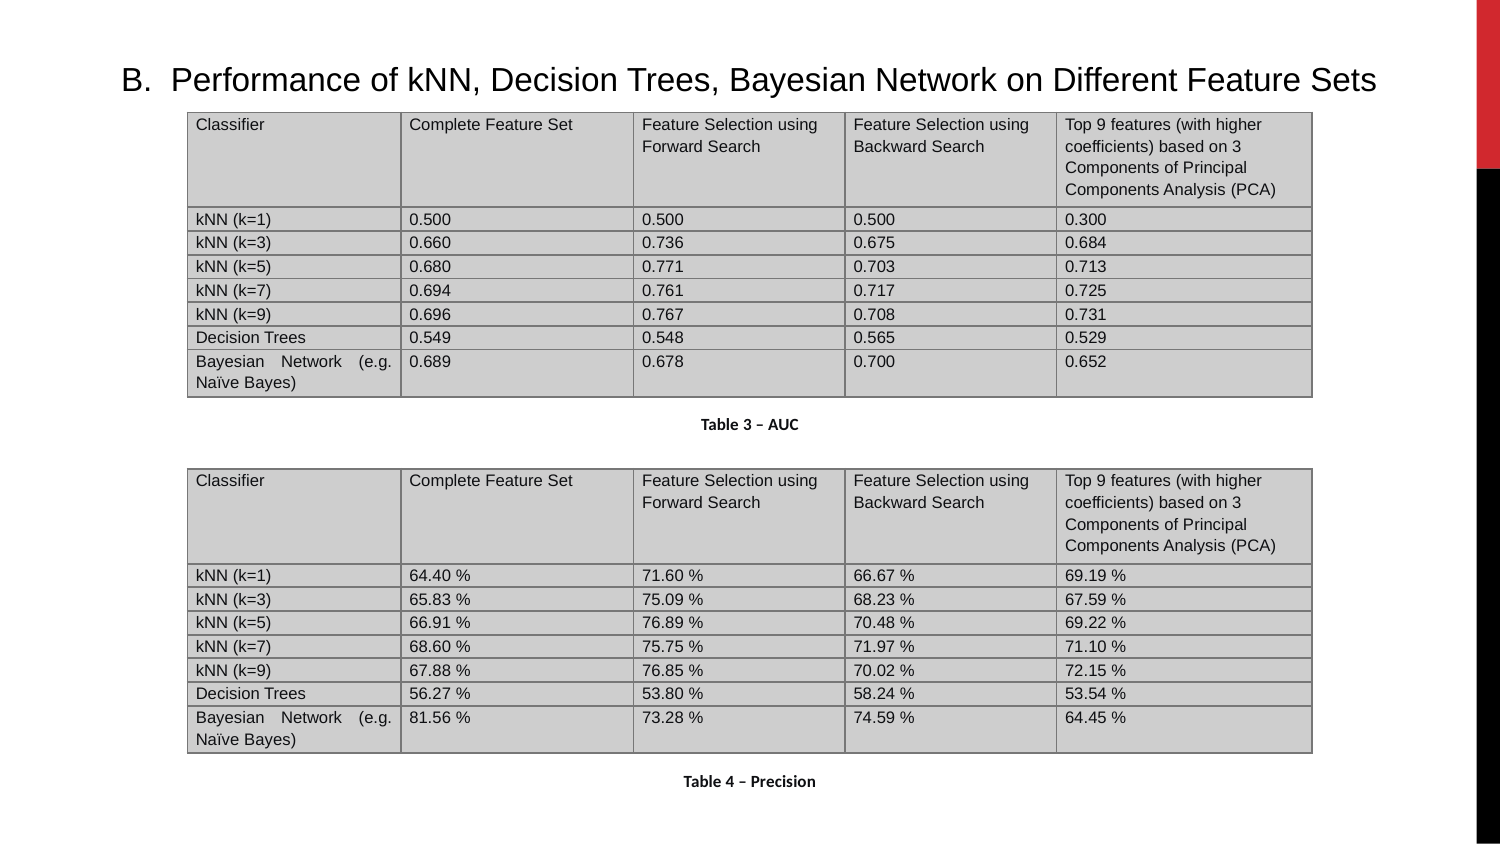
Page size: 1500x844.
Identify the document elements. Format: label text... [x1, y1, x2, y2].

table_cell 0.548 [634, 327, 844, 349]
table_cell 0.694 [402, 279, 633, 301]
table_cell 0.529 [1057, 327, 1311, 349]
table_cell 64.40 % [402, 565, 633, 586]
table_cell 0.300 [1057, 208, 1311, 230]
table_cell 65.83 % [402, 588, 633, 610]
table_cell 0.725 [1057, 279, 1311, 301]
table_cell 70.02 % [846, 659, 1056, 681]
table_cell kNN (k=9) [188, 659, 400, 681]
table_header Top 9 features (with higher coefficients) based on 3 Components of Principal Components Analysis (PCA) [1057, 113, 1311, 206]
text_box B. Performance of kNN, Decision Trees, Bayesian Network on Different Feature Sets [69, 50, 1431, 106]
table_cell 0.708 [846, 303, 1056, 325]
table_cell 71.60 % [634, 565, 844, 586]
table_cell 0.717 [846, 279, 1056, 301]
table_cell 68.23 % [846, 588, 1056, 610]
table_cell kNN (k=3) [188, 588, 400, 610]
table_cell 74.59 % [846, 707, 1056, 752]
table_cell 58.24 % [846, 683, 1056, 705]
table_header Complete Feature Set [402, 113, 633, 206]
table_cell 0.684 [1057, 232, 1311, 254]
table_cell 81.56 % [402, 707, 633, 752]
table_cell 0.675 [846, 232, 1056, 254]
table_cell 0.689 [402, 350, 633, 396]
table_cell kNN (k=7) [188, 636, 400, 657]
table_cell 0.700 [846, 350, 1056, 396]
table_cell 0.696 [402, 303, 633, 325]
table_header Feature Selection using Forward Search [634, 113, 844, 206]
table_cell Decision Trees [188, 327, 400, 349]
table_cell Bayesian Network (e.g. Naïve Bayes) [188, 350, 400, 396]
text_box Table 4 – Precision [672, 764, 828, 797]
table_cell 0.549 [402, 327, 633, 349]
table_cell 0.731 [1057, 303, 1311, 325]
table_cell 69.22 % [1057, 612, 1311, 634]
table_cell 66.67 % [846, 565, 1056, 586]
table_cell kNN (k=9) [188, 303, 400, 325]
table_cell kNN (k=3) [188, 232, 400, 254]
table_cell 53.54 % [1057, 683, 1311, 705]
table_cell 68.60 % [402, 636, 633, 657]
table_cell 76.85 % [634, 659, 844, 681]
table_cell 0.500 [402, 208, 633, 230]
table_cell kNN (k=5) [188, 612, 400, 634]
table_header Classifier [188, 470, 400, 563]
table_cell 56.27 % [402, 683, 633, 705]
table_cell Bayesian Network (e.g. Naïve Bayes) [188, 707, 400, 752]
table_cell 70.48 % [846, 612, 1056, 634]
table_cell 0.713 [1057, 256, 1311, 278]
table_cell 0.680 [402, 256, 633, 278]
table_cell kNN (k=1) [188, 208, 400, 230]
table_header Feature Selection using Backward Search [846, 113, 1056, 206]
table_cell 53.80 % [634, 683, 844, 705]
table_cell 66.91 % [402, 612, 633, 634]
table_cell 76.89 % [634, 612, 844, 634]
table_cell 0.565 [846, 327, 1056, 349]
table_cell kNN (k=5) [188, 256, 400, 278]
table_cell 0.703 [846, 256, 1056, 278]
table_cell kNN (k=7) [188, 279, 400, 301]
table_cell 72.15 % [1057, 659, 1311, 681]
table_header Feature Selection using Forward Search [634, 470, 844, 563]
table_cell 71.97 % [846, 636, 1056, 657]
table_cell 75.09 % [634, 588, 844, 610]
table_header Top 9 features (with higher coefficients) based on 3 Components of Principal Components Analysis (PCA) [1057, 470, 1311, 563]
table_cell 64.45 % [1057, 707, 1311, 752]
table_cell 0.736 [634, 232, 844, 254]
table_cell Decision Trees [188, 683, 400, 705]
table_cell 0.660 [402, 232, 633, 254]
table_cell 0.678 [634, 350, 844, 396]
table_cell 67.88 % [402, 659, 633, 681]
table_cell kNN (k=1) [188, 565, 400, 586]
text_box Table 3 – AUC [689, 408, 811, 440]
table_header Complete Feature Set [402, 470, 633, 563]
table_cell 71.10 % [1057, 636, 1311, 657]
table_header Feature Selection using Backward Search [846, 470, 1056, 563]
table_cell 0.500 [634, 208, 844, 230]
table_cell 69.19 % [1057, 565, 1311, 586]
table_cell 73.28 % [634, 707, 844, 752]
table_cell 0.761 [634, 279, 844, 301]
table_cell 75.75 % [634, 636, 844, 657]
table_cell 0.500 [846, 208, 1056, 230]
table_cell 0.771 [634, 256, 844, 278]
table_cell 0.767 [634, 303, 844, 325]
table_cell 0.652 [1057, 350, 1311, 396]
table_cell 67.59 % [1057, 588, 1311, 610]
table_header Classifier [188, 113, 400, 206]
